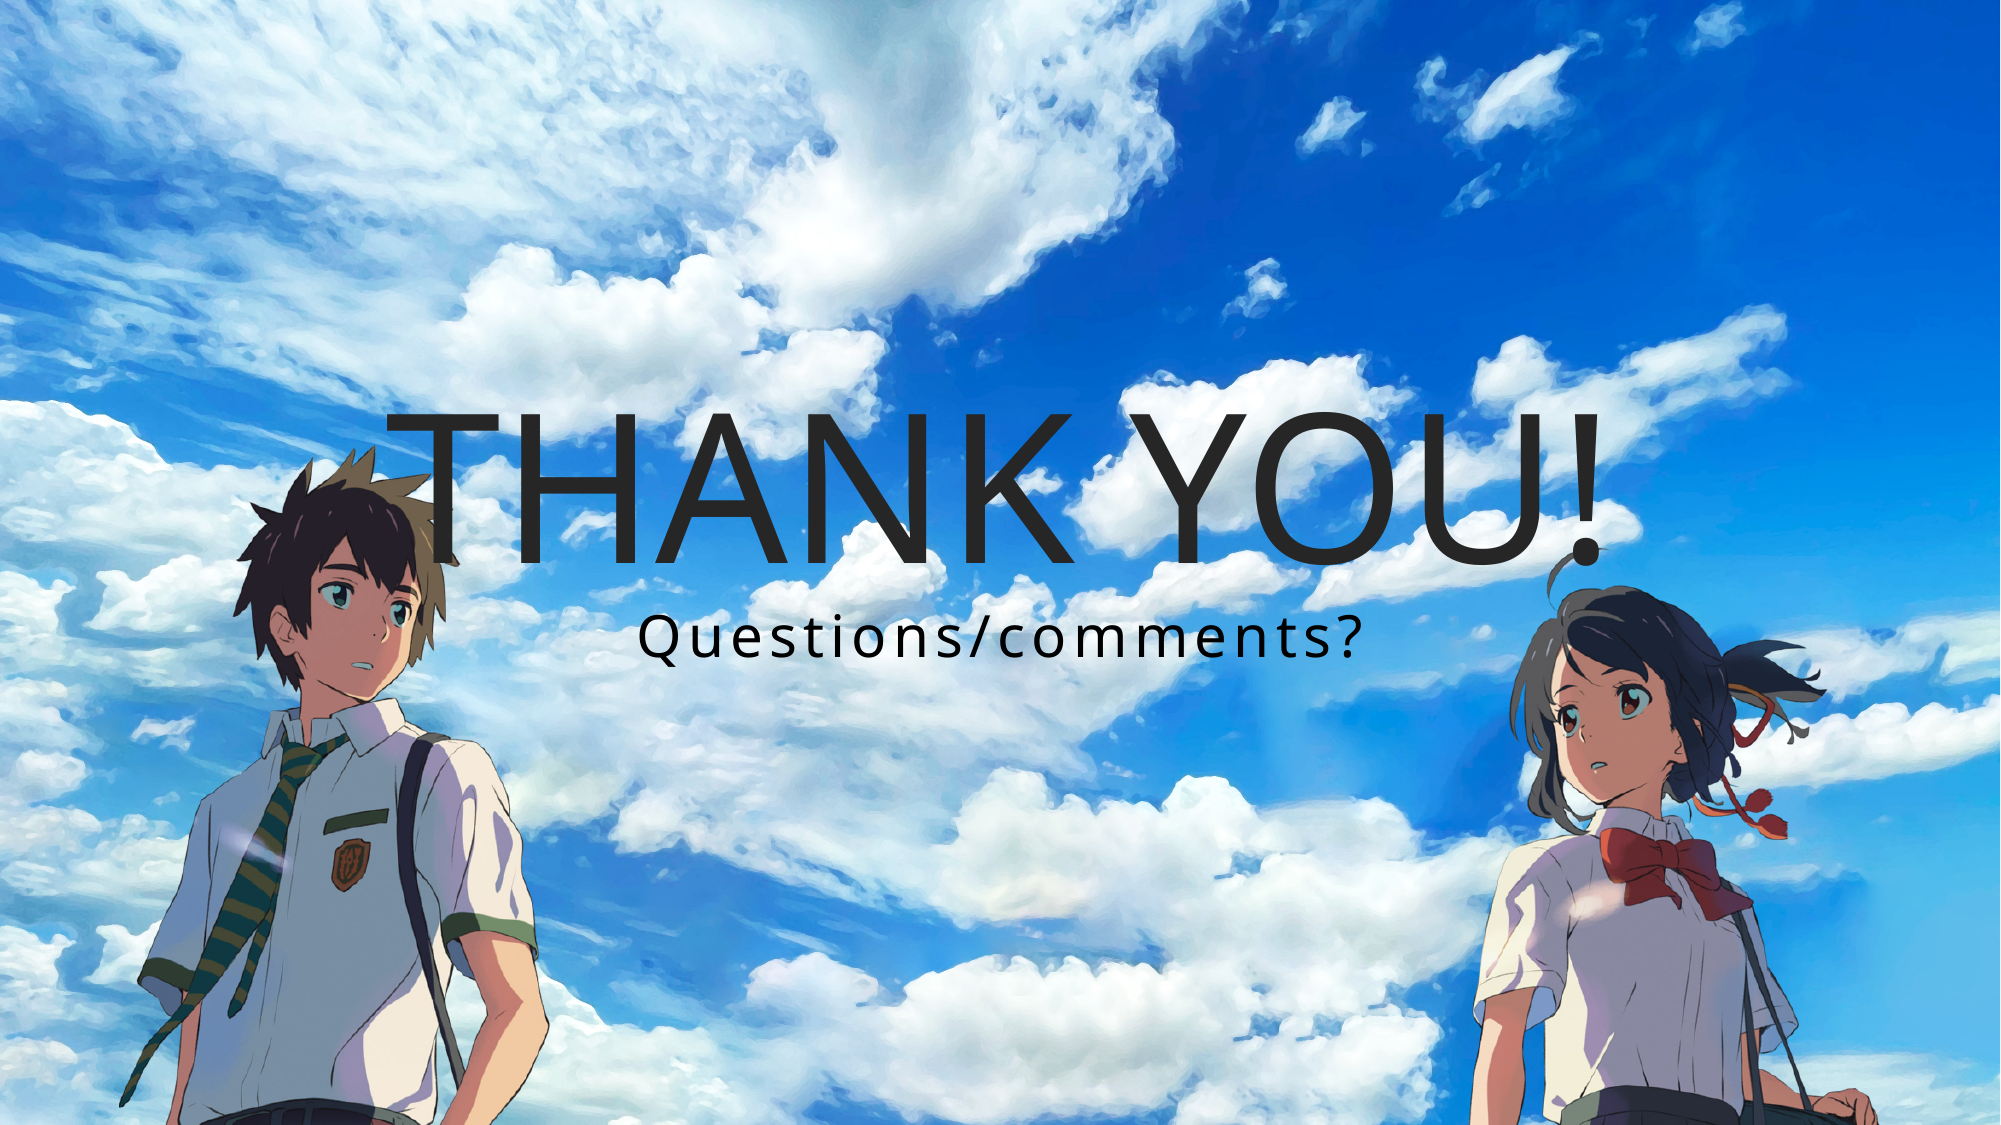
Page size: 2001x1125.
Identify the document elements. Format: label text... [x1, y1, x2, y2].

picture [0, 0, 2001, 1125]
text_box THANK YOU! [370, 347, 1630, 613]
text_box Questions/comments? [621, 592, 1379, 677]
